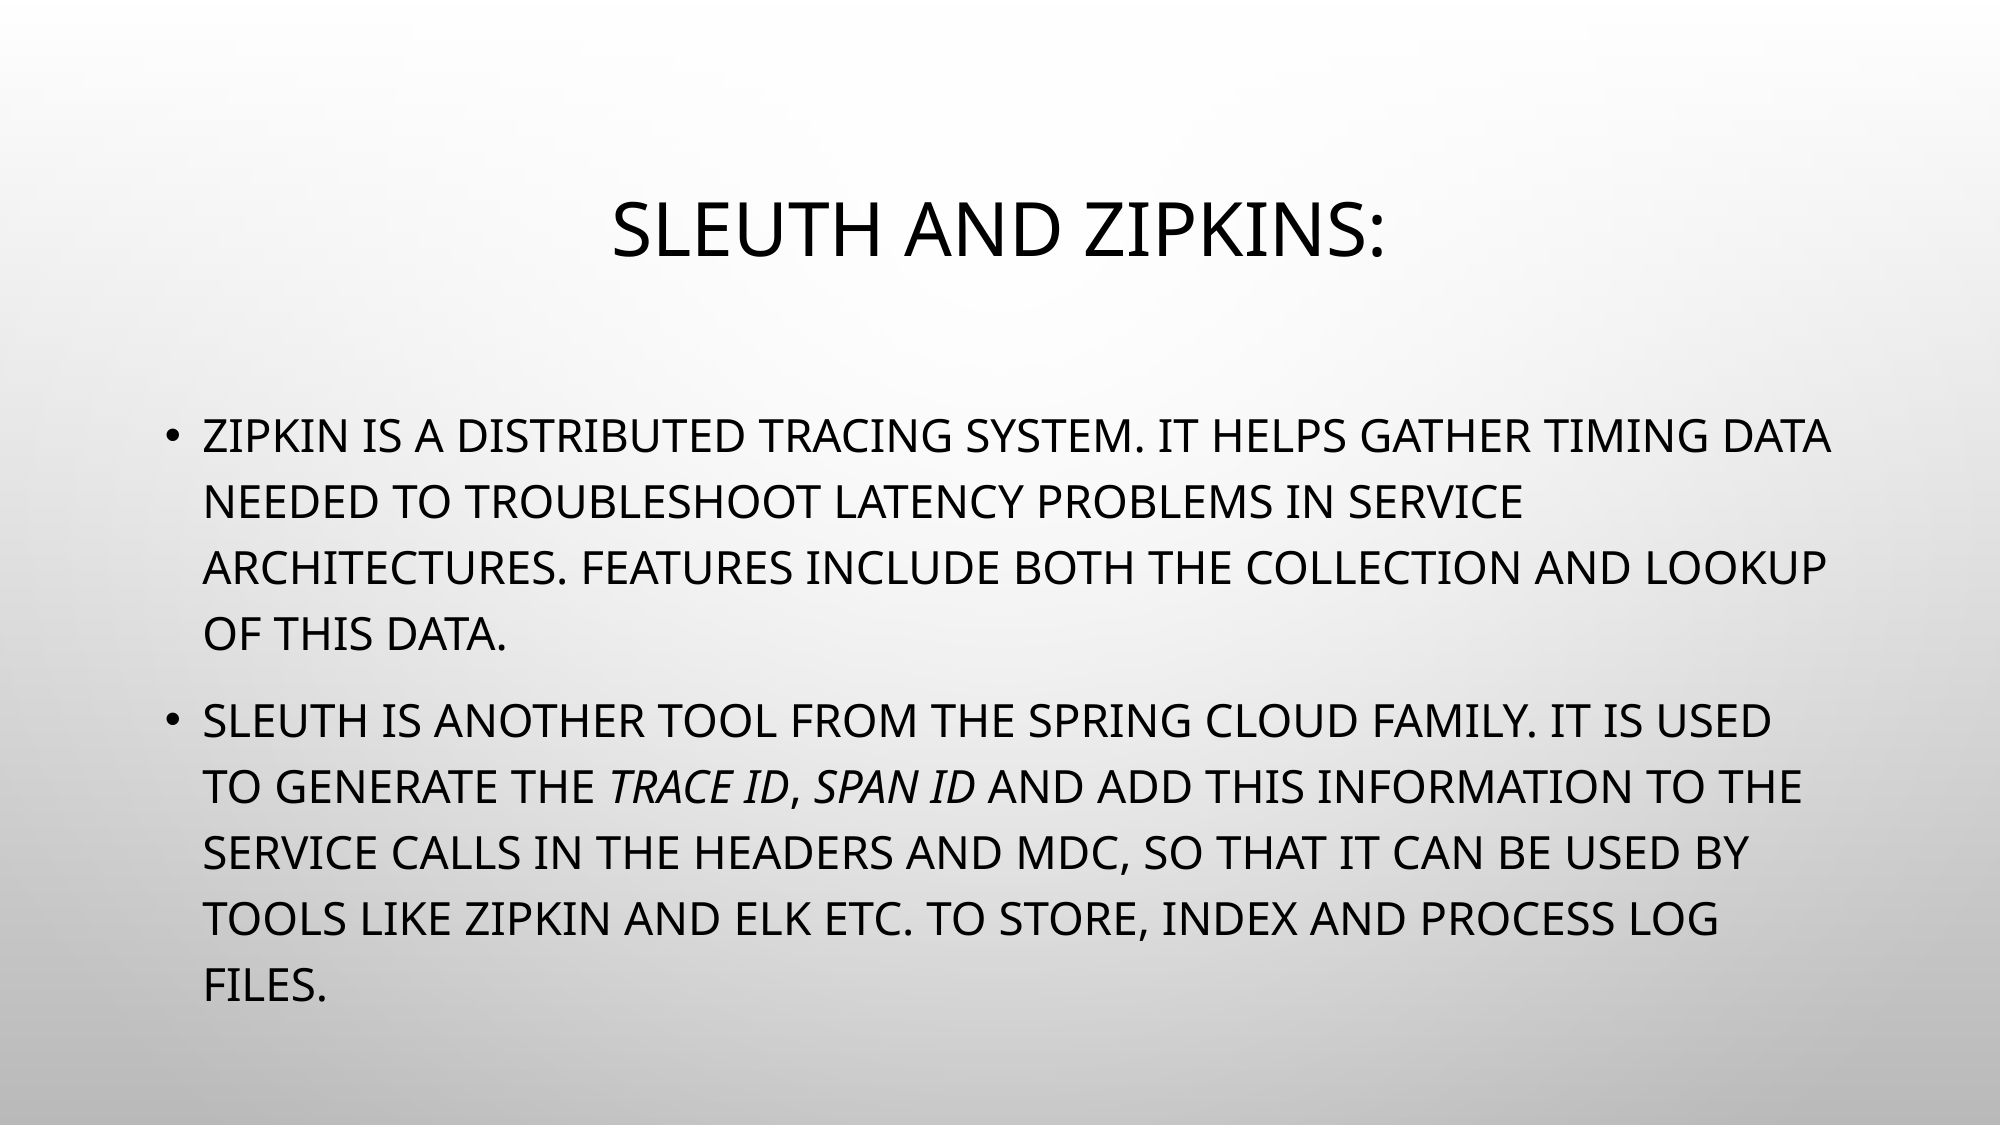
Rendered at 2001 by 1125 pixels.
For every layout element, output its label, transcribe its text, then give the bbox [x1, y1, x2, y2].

title Sleuth and Zipkins: [149, 101, 1851, 364]
list Zipkin is a distributed tracing system. It helps gather timing data needed to troubleshoot latency problems in service architectures. Features include both the collection and lookup of this data. Sleuth is another tool from the Spring cloud family. It is used to generate the trace id, span id and add this information to the service calls in the headers and MDC, so that It can be used by tools like Zipkin and ELK etc. to store, index and process log files. [149, 388, 1851, 950]
picture [0, 0, 2000, 1125]
